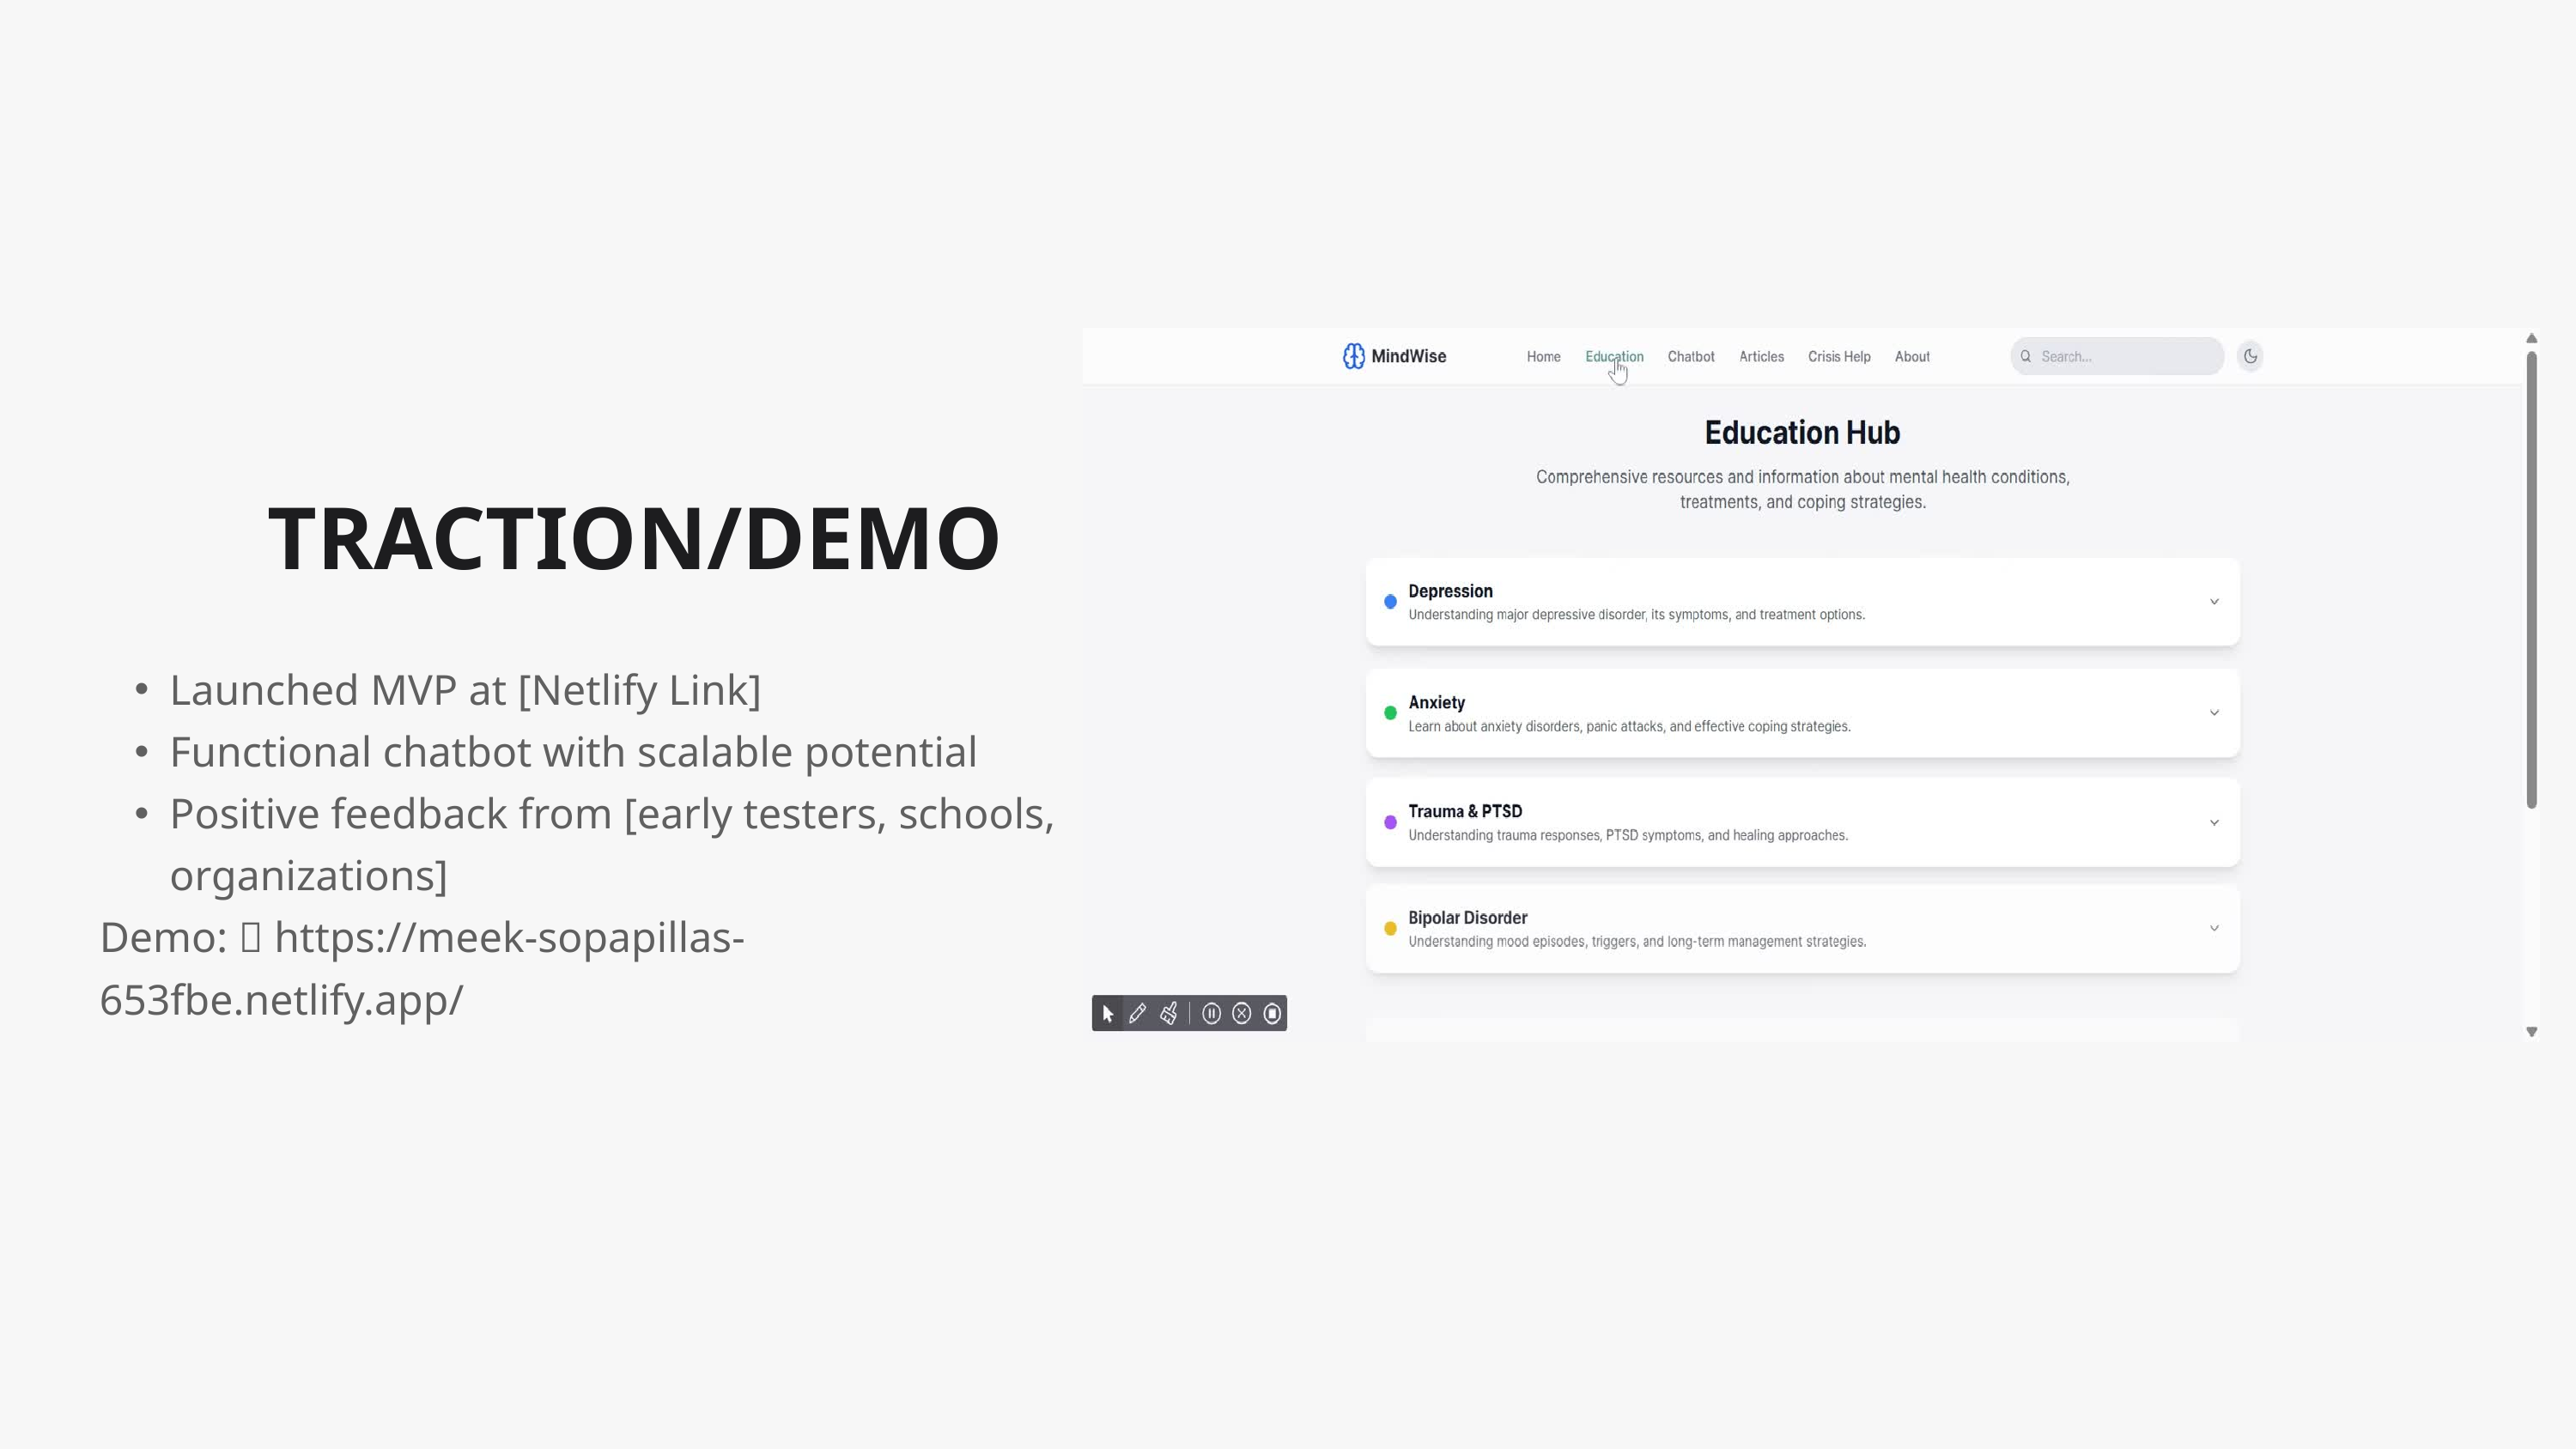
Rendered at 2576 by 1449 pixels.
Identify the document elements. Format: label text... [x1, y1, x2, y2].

text_box TRACTION/DEMO [267, 466, 1076, 587]
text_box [1082, 326, 2541, 1043]
text_box Launched MVP at [Netlify Link] Functional chatbot with scalable potential Positive feedback from [early testers, schools, organizations] Demo: 🔗 https://meek-sopapillas-653fbe.netlify.app/ [99, 589, 1083, 1085]
